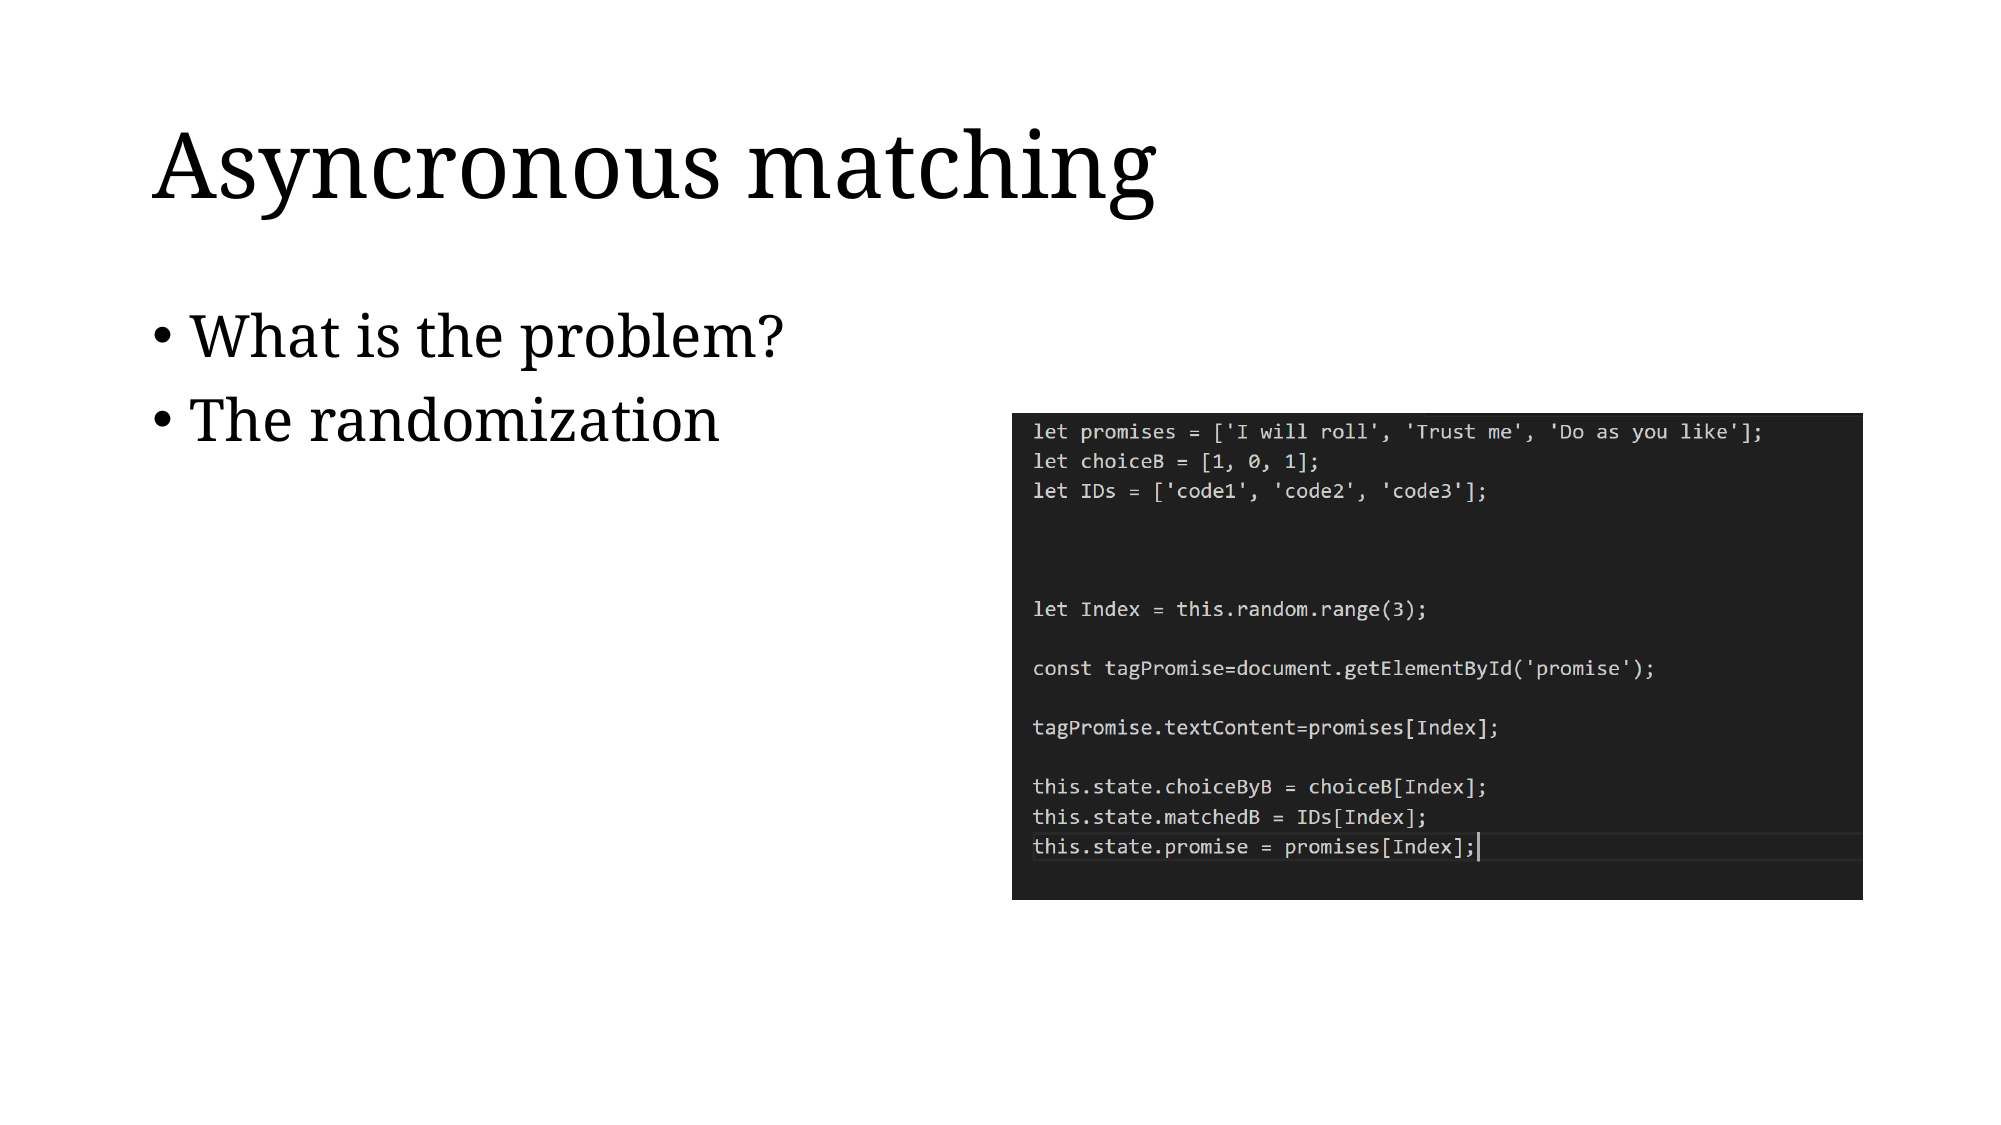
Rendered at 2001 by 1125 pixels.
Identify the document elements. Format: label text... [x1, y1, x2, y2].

list What is the problem? The randomization [137, 299, 988, 1014]
title Asyncronous matching [137, 59, 1863, 278]
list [1011, 412, 1863, 900]
